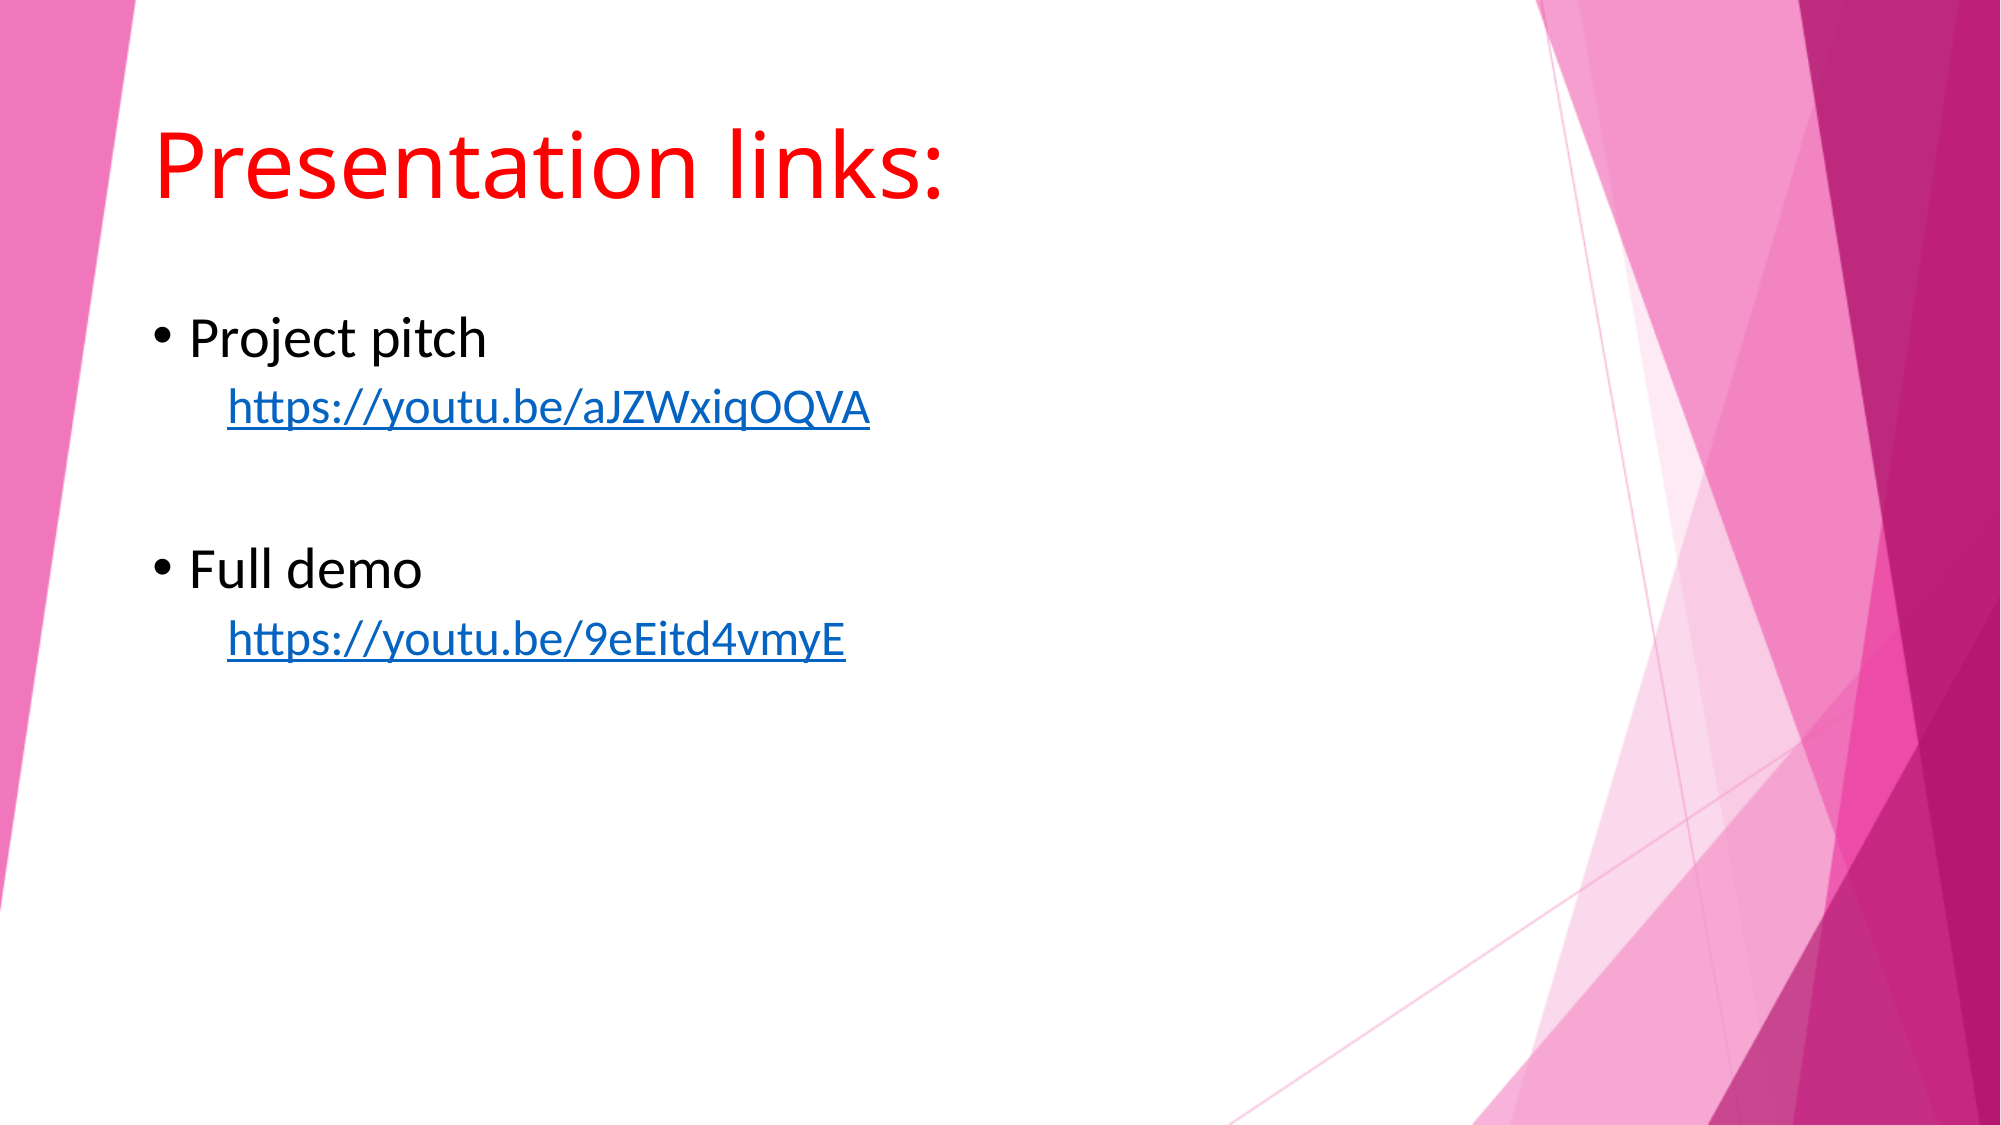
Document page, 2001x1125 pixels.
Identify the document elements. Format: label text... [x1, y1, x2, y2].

title Presentation links: [137, 59, 1863, 278]
picture [0, 0, 2001, 1125]
list Project pitch https://youtu.be/aJZWxiqOQVA Full demo https://youtu.be/9eEitd4vmyE [137, 299, 1863, 1014]
